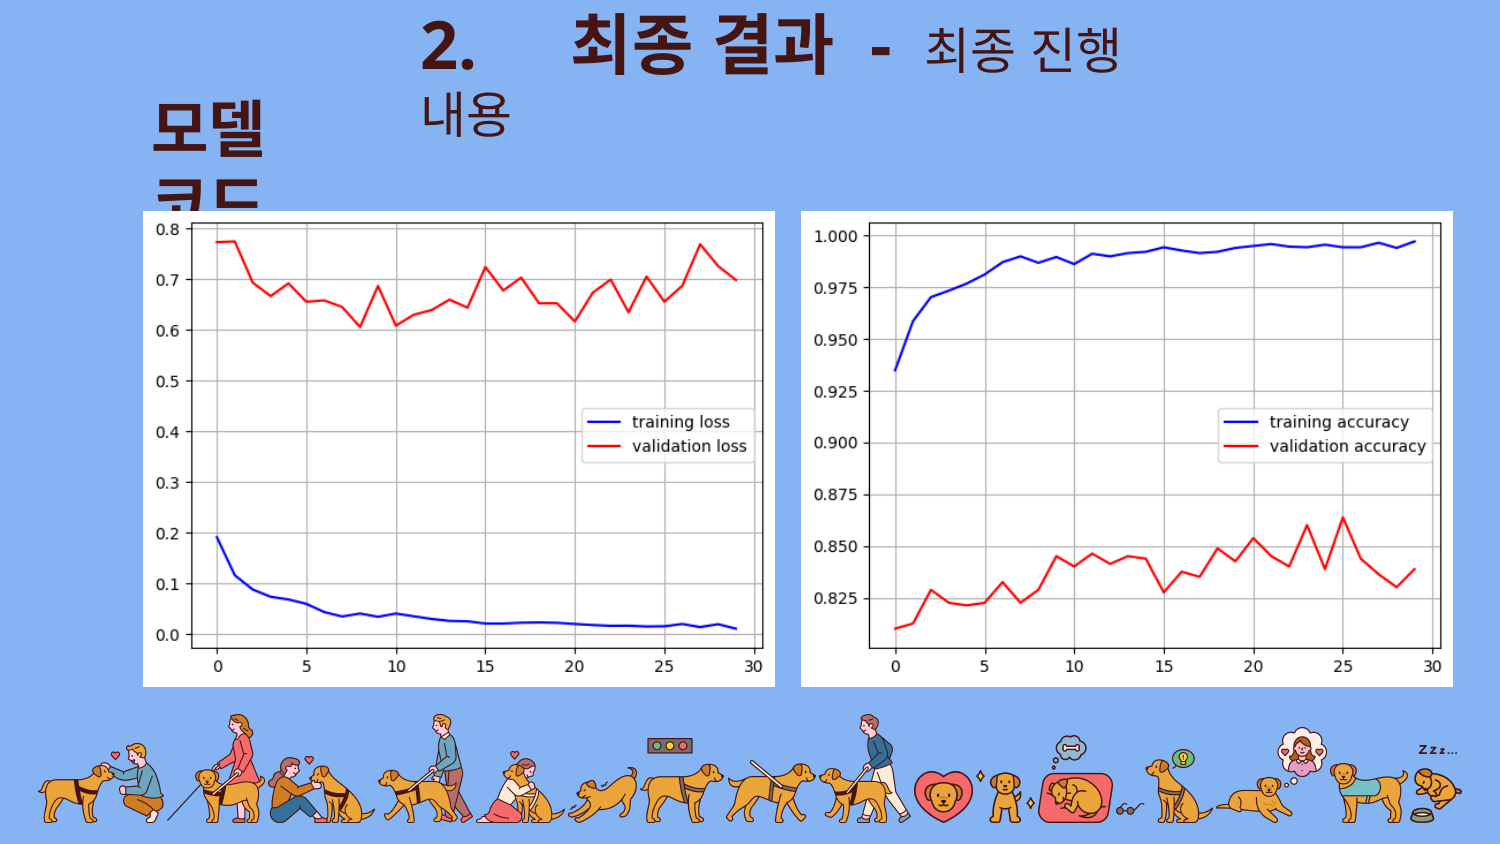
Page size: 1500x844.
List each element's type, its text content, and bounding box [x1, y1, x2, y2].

picture [378, 714, 473, 823]
picture [976, 770, 1035, 823]
picture [801, 211, 1453, 687]
picture [726, 760, 816, 823]
picture [1216, 727, 1327, 823]
picture [167, 714, 265, 823]
picture [1116, 749, 1213, 823]
picture [38, 743, 164, 823]
picture [1330, 763, 1408, 823]
picture [476, 751, 565, 823]
picture [640, 738, 724, 823]
picture [819, 714, 911, 823]
picture [268, 756, 375, 823]
text_box 모델 코드 [87, 119, 331, 212]
text_box 2. 최종 결과 - 최종 진행 내용 [334, 27, 1166, 120]
picture [914, 771, 973, 823]
picture [1410, 745, 1462, 823]
picture [143, 211, 776, 687]
picture [568, 767, 637, 823]
picture [1038, 735, 1113, 823]
